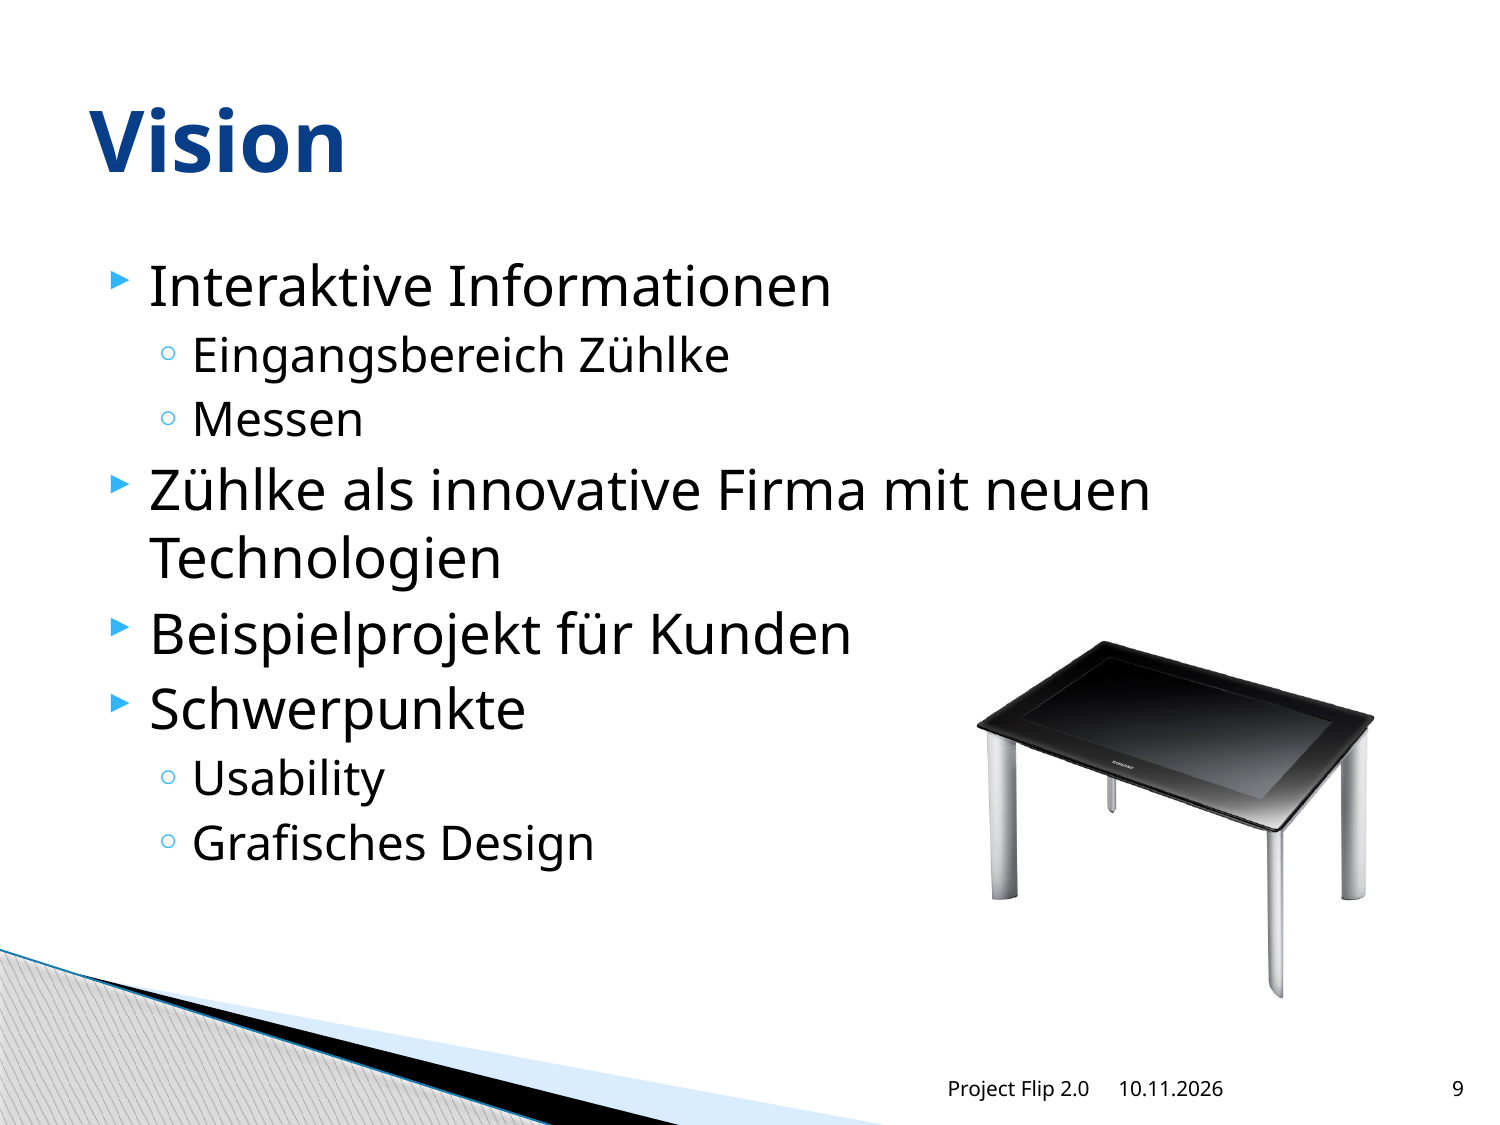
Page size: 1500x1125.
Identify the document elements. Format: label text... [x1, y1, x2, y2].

list Interaktive Informationen Eingangsbereich Zühlke Messen Zühlke als innovative Firma mit neuen Technologien Beispielprojekt für Kunden Schwerpunkte Usability Grafisches Design [75, 243, 1425, 986]
picture [915, 633, 1436, 1005]
slide_number 9 [1418, 1051, 1479, 1112]
title Vision [75, 45, 1425, 233]
footer Project Flip 2.0 [718, 1051, 1105, 1112]
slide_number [1105, 1051, 1418, 1112]
